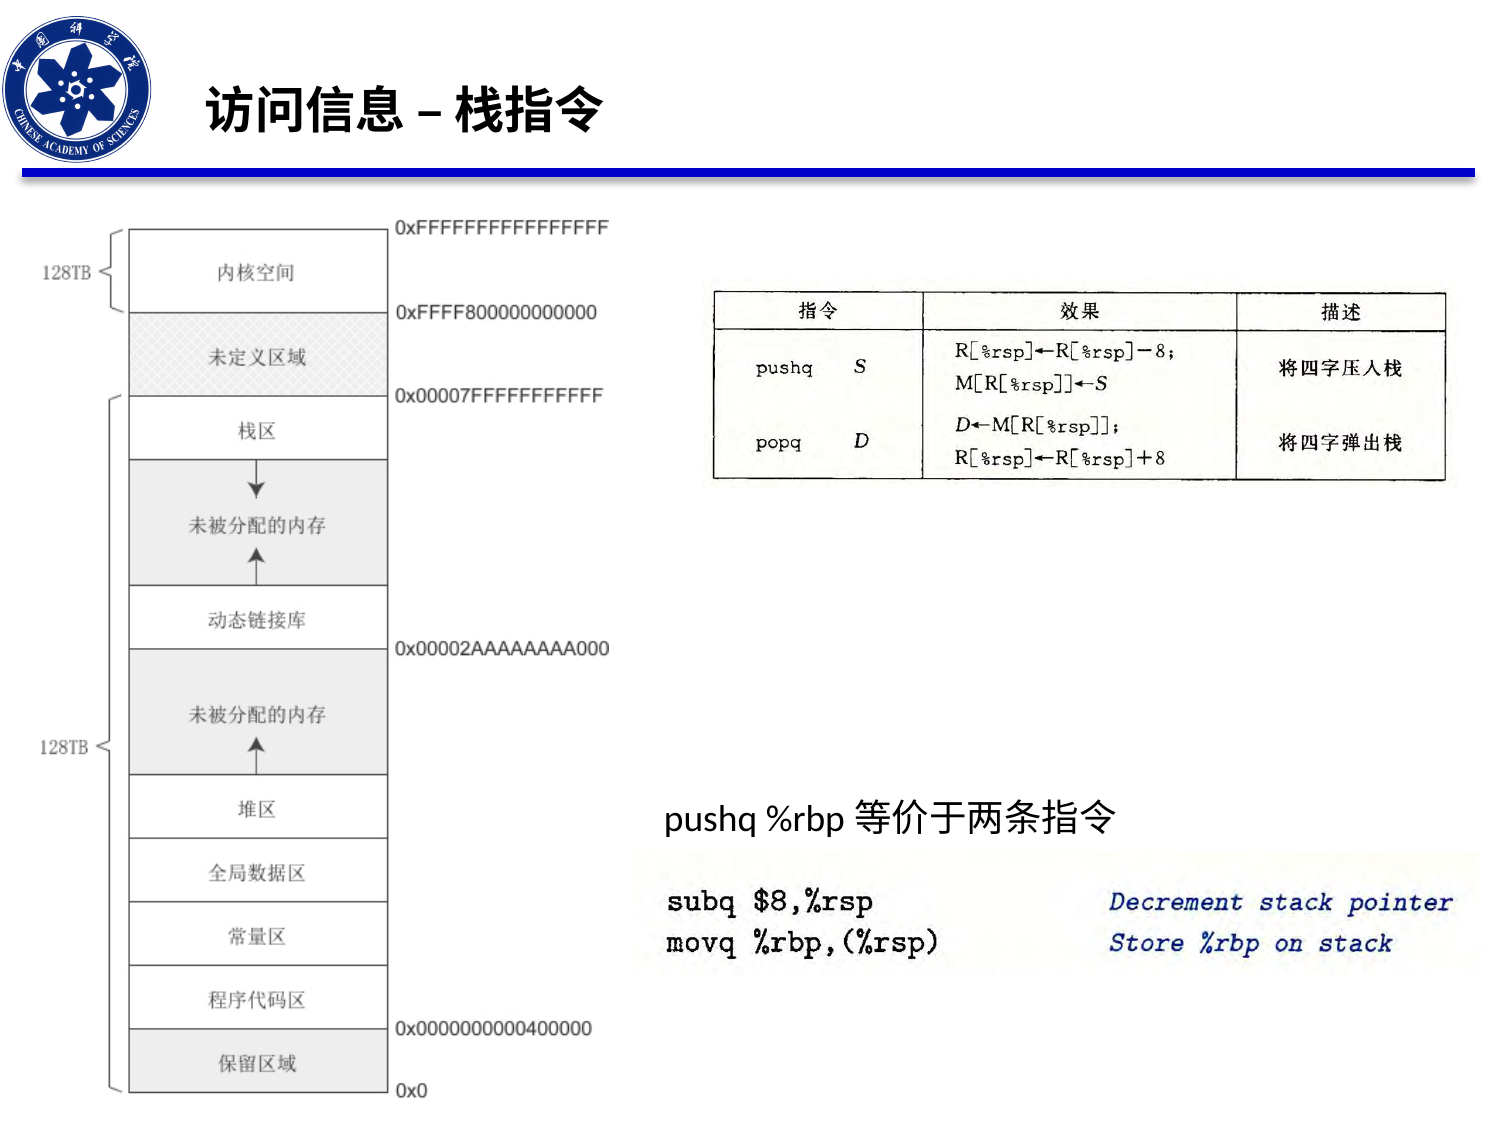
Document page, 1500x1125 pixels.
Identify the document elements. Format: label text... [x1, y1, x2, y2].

picture [631, 852, 1483, 975]
picture [40, 218, 609, 1099]
picture [702, 278, 1459, 488]
text_box pushq %rbp等价于两条指令 [648, 786, 1228, 847]
picture [0, 5, 166, 173]
text_box 访问信息 – 栈指令 [190, 26, 1500, 190]
